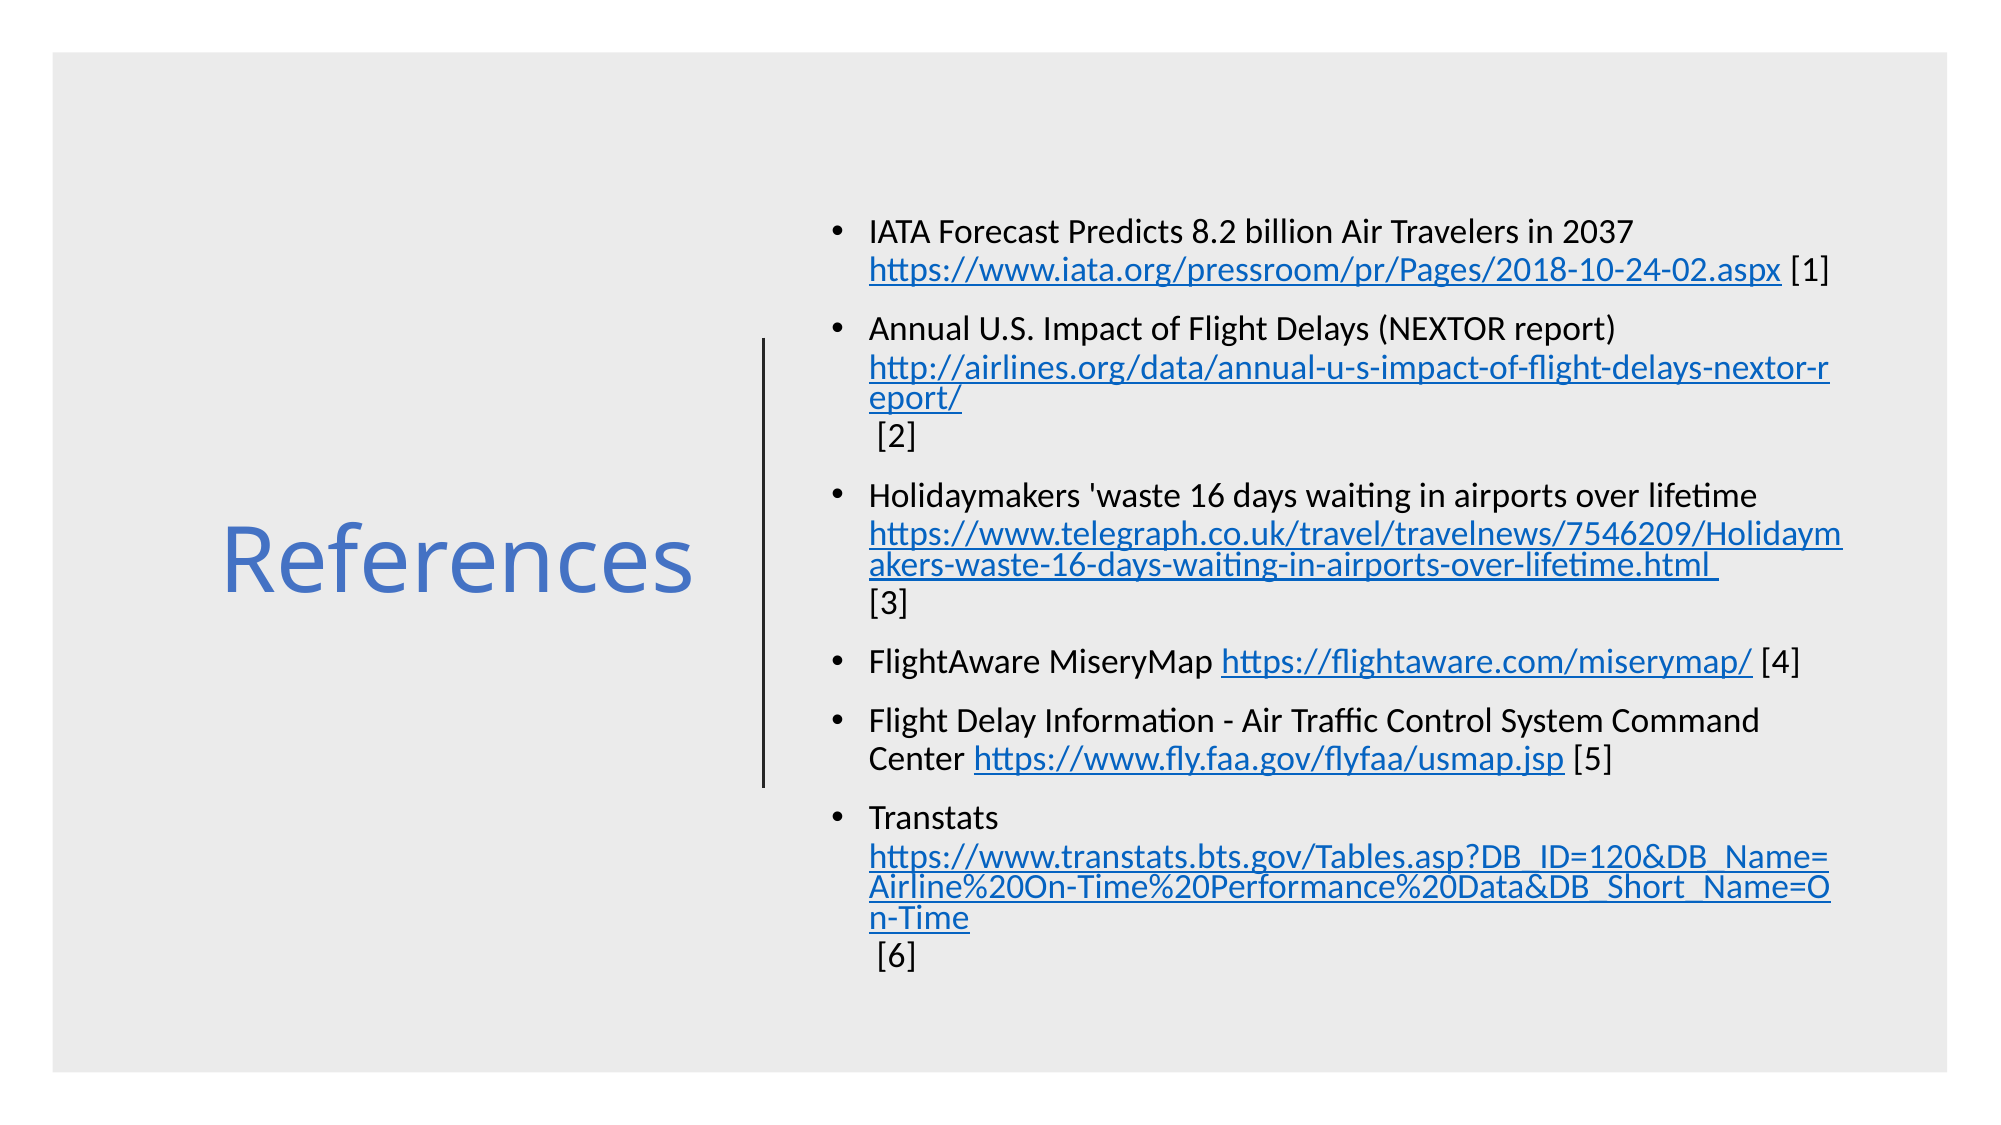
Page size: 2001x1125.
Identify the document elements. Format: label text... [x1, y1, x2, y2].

text_box [52, 51, 1948, 1073]
list IATA Forecast Predicts 8.2 billion Air Travelers in 2037 https://www.iata.org/pressroom/pr/Pages/2018-10-24-02.aspx [1] Annual U.S. Impact of Flight Delays (NEXTOR report) http://airlines.org/data/annual-u-s-impact-of-flight-delays-nextor-report/ [2] Holidaymakers 'waste 16 days waiting in airports over lifetime https://www.telegraph.co.uk/travel/travelnews/7546209/Holidaymakers-waste-16-days-waiting-in-airports-over-lifetime.html [3] FlightAware MiseryMap https://flightaware.com/miserymap/ [4] Flight Delay Information - Air Traffic Control System Command Center https://www.fly.faa.gov/flyfaa/usmap.jsp [5] Transtats https://www.transtats.bts.gov/Tables.asp?DB_ID=120&DB_Name=Airline%20On-Time%20Performance%20Data&DB_Short_Name=On-Time [6] [816, 158, 1863, 967]
title References [137, 158, 711, 967]
